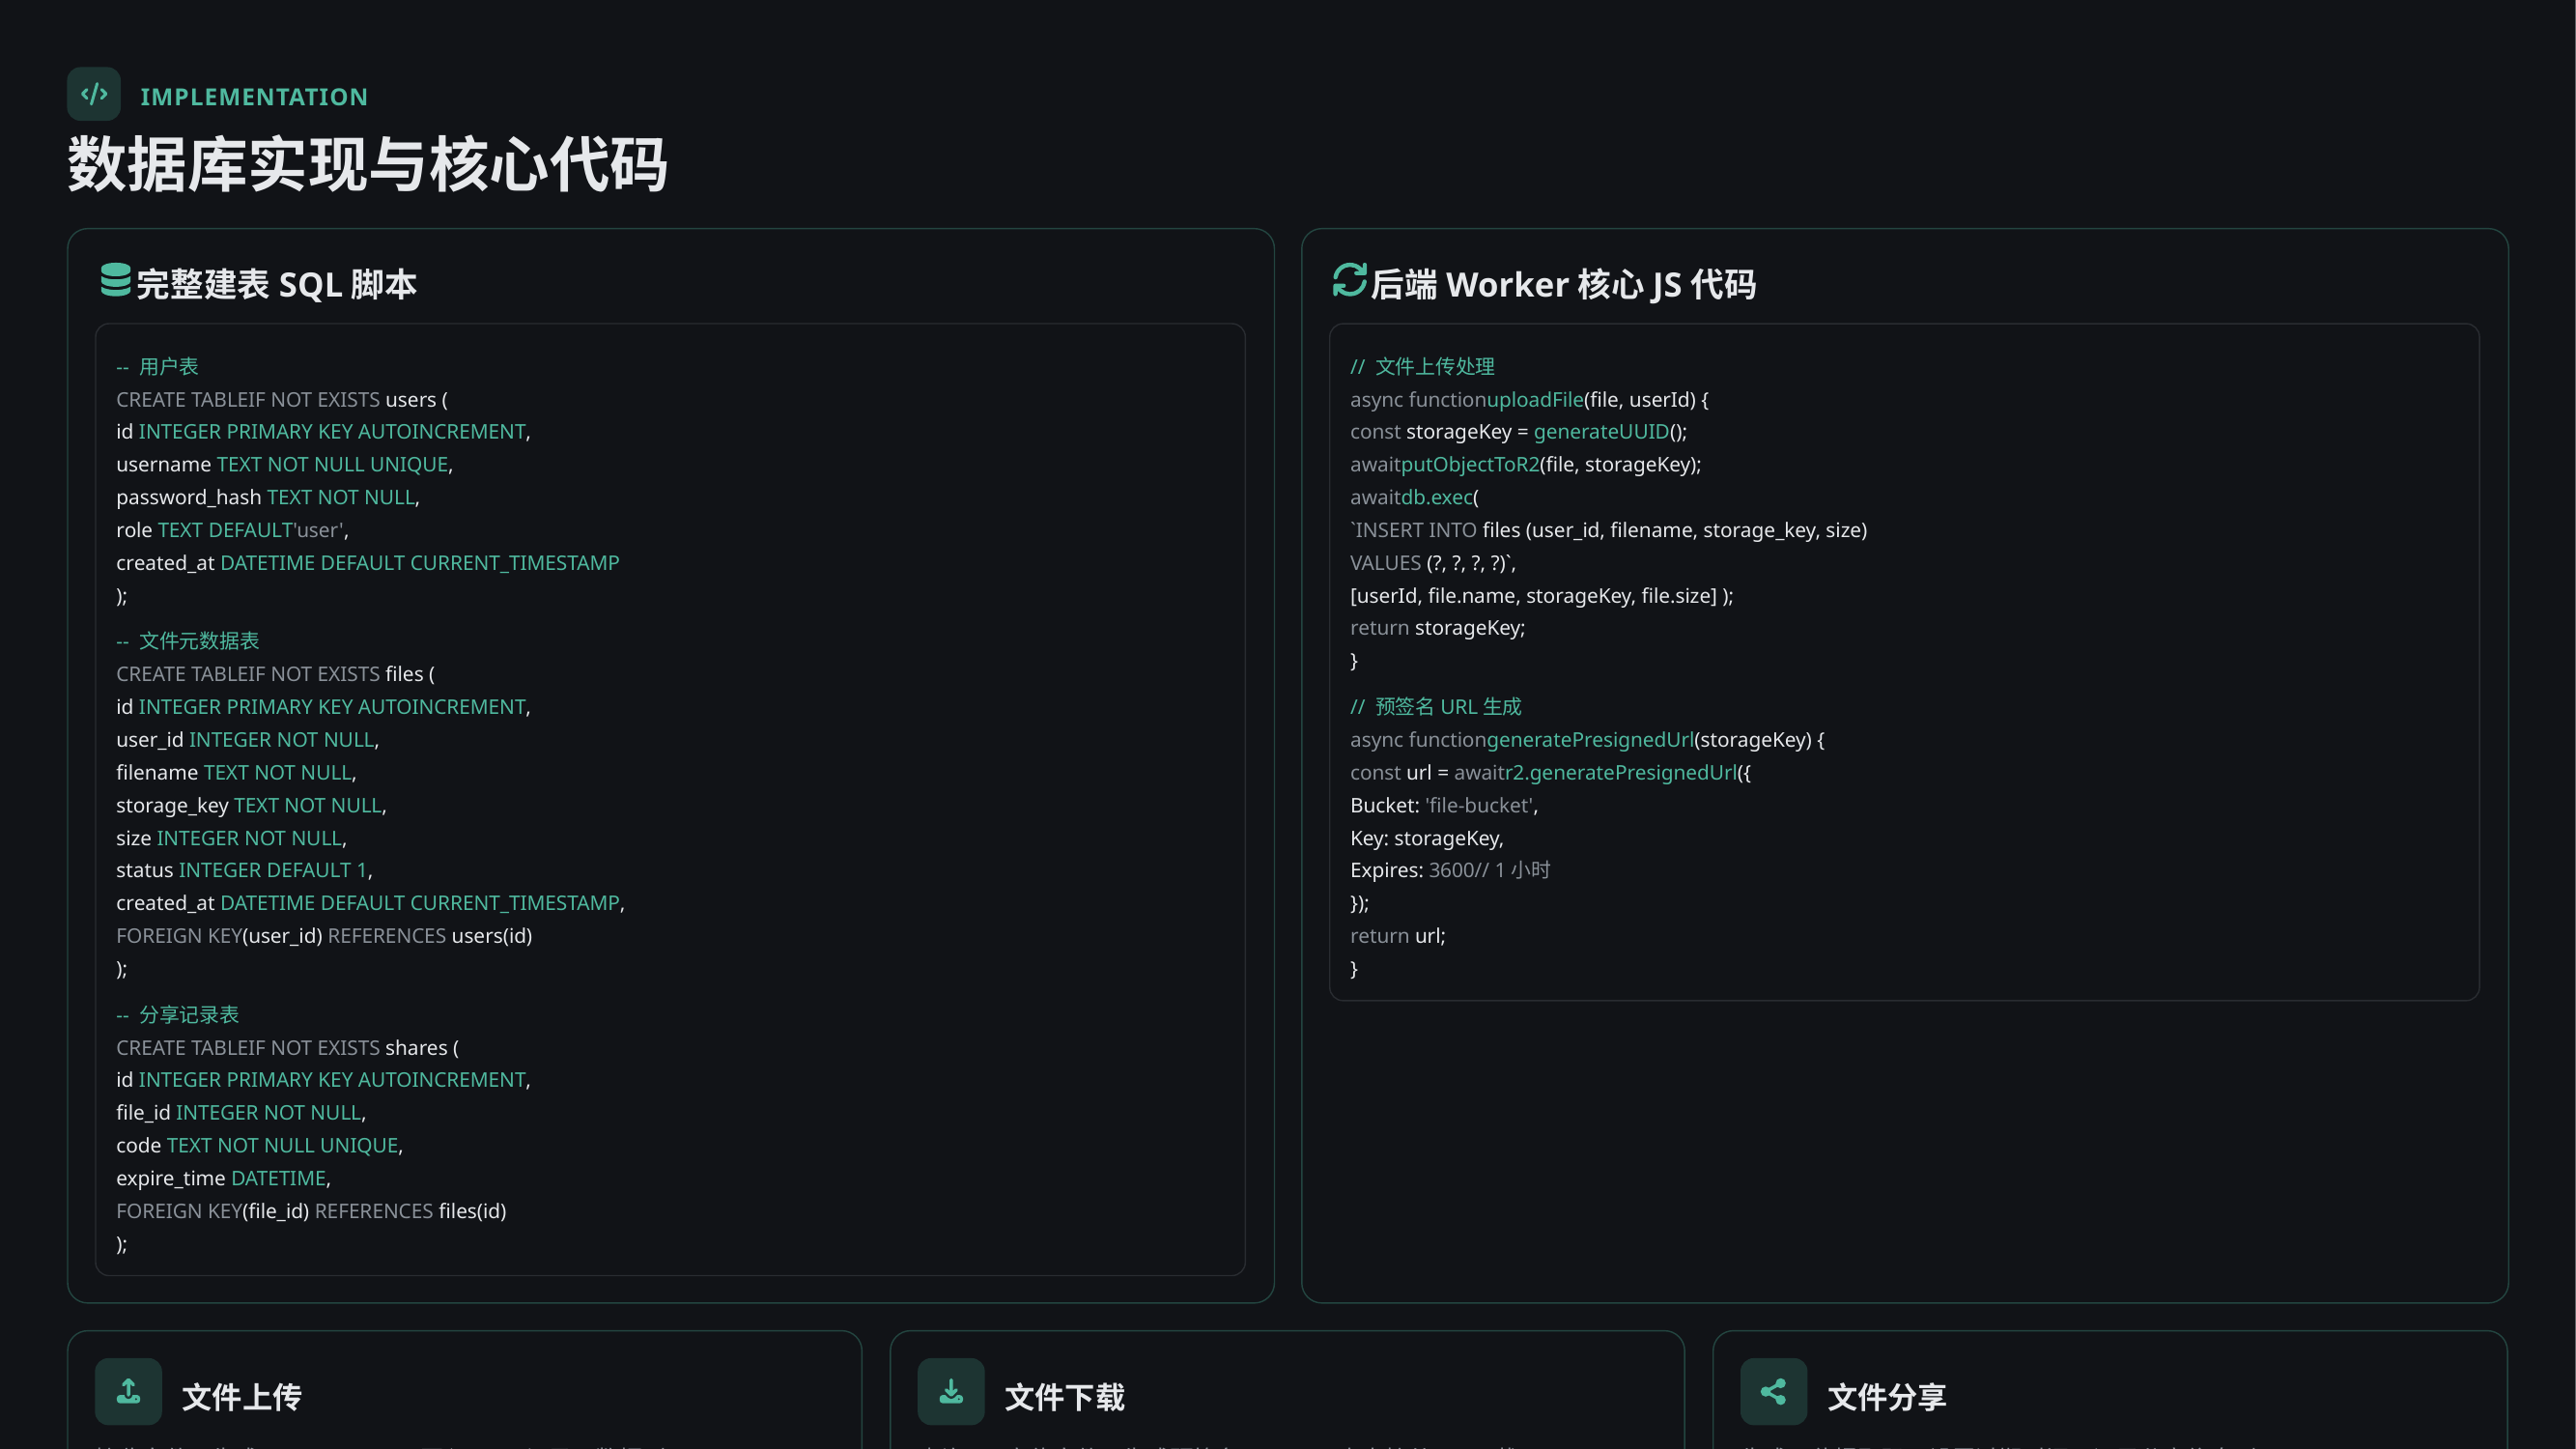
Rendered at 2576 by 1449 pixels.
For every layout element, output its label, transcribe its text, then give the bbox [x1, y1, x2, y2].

text_box expire_time DATETIME, [116, 1155, 1235, 1188]
text_box password_hash TEXT NOT NULL, [116, 474, 1235, 507]
text_box user_id INTEGER NOT NULL, [116, 717, 1235, 750]
text_box const storageKey = generateUUID(); [1350, 410, 2470, 441]
text_box [100, 262, 131, 277]
text_box [90, 82, 99, 106]
text_box } [1350, 639, 2470, 672]
text_box CREATE TABLEIF NOT EXISTS users ( [116, 377, 1235, 410]
text_box [1713, 1330, 2508, 1449]
text_box return url; [1350, 913, 2470, 946]
text_box awaitdb.exec( [1350, 474, 2470, 507]
text_box -- 用户表 [116, 344, 1235, 377]
text_box // 文件上传处理 [1350, 344, 2470, 377]
text_box [1329, 324, 2480, 1001]
text_box -- 分享记录表 [116, 992, 1235, 1025]
text_box 文件上传 [182, 1368, 319, 1415]
text_box ); [116, 946, 1235, 980]
text_box [116, 1395, 141, 1404]
text_box [68, 228, 1275, 1303]
text_box [userId, file.name, storageKey, file.size] ); [1350, 573, 2470, 606]
text_box code TEXT NOT NULL UNIQUE, [116, 1122, 1235, 1155]
text_box [1333, 279, 1367, 297]
text_box -- 文件元数据表 [116, 619, 1235, 651]
text_box VALUES (?, ?, ?, ?)`, [1350, 540, 2470, 573]
text_box CREATE TABLEIF NOT EXISTS files ( [116, 651, 1235, 684]
text_box status INTEGER DEFAULT 1, [116, 848, 1235, 880]
text_box id INTEGER PRIMARY KEY AUTOINCREMENT, [116, 1058, 1235, 1091]
text_box 文件分享 [1827, 1368, 1964, 1415]
text_box // 预签名URL生成 [1350, 684, 2470, 717]
text_box filename TEXT NOT NULL, [116, 750, 1235, 782]
text_box [67, 67, 122, 122]
text_box FOREIGN KEY(user_id) REFERENCES users(id) [116, 913, 1235, 946]
text_box [1741, 1357, 1808, 1426]
text_box [100, 88, 107, 99]
text_box [100, 275, 131, 287]
text_box async functiongeneratePresignedUrl(storageKey) { [1350, 717, 2470, 750]
text_box [1301, 228, 2509, 1303]
text_box IMPLEMENTATION [140, 76, 371, 111]
text_box [95, 1357, 162, 1426]
text_box size INTEGER NOT NULL, [116, 815, 1235, 848]
text_box [945, 1378, 958, 1397]
text_box FOREIGN KEY(file_id) REFERENCES files(id) [116, 1188, 1235, 1221]
text_box [100, 286, 131, 297]
text_box id INTEGER PRIMARY KEY AUTOINCREMENT, [116, 684, 1235, 717]
text_box return storageKey; [1350, 606, 2470, 639]
text_box created_at DATETIME DEFAULT CURRENT_TIMESTAMP [116, 540, 1235, 573]
text_box [68, 1330, 863, 1449]
text_box Expires: 3600// 1小时 [1350, 848, 2470, 880]
text_box storage_key TEXT NOT NULL, [116, 782, 1235, 815]
text_box }); [1350, 880, 2470, 913]
text_box [918, 1357, 985, 1426]
text_box 后端Worker核心JS代码 [1371, 256, 2499, 303]
text_box CREATE TABLEIF NOT EXISTS shares ( [116, 1025, 1235, 1058]
text_box } [1350, 946, 2470, 980]
text_box 接收文件→生成Storage Key→写入R2→记录元数据到D1 [95, 1438, 847, 1449]
text_box Key: storageKey, [1350, 815, 2470, 848]
text_box created_at DATETIME DEFAULT CURRENT_TIMESTAMP, [116, 880, 1235, 913]
text_box const url = awaitr2.generatePresignedUrl({ [1350, 750, 2470, 782]
text_box Bucket: 'file-bucket', [1350, 782, 2470, 815]
text_box [939, 1395, 964, 1404]
text_box ); [116, 1221, 1235, 1256]
text_box [95, 324, 1246, 1276]
text_box ); [116, 573, 1235, 608]
text_box 数据库实现与核心代码 [67, 133, 2539, 202]
text_box [890, 1330, 1685, 1449]
text_box [122, 1378, 135, 1397]
text_box [1760, 1378, 1786, 1406]
text_box awaitputObjectToR2(file, storageKey); [1350, 441, 2470, 474]
text_box 生成6位提取码→设置过期时间→记录分享信息到D1 [1741, 1438, 2492, 1449]
text_box [1333, 262, 1368, 280]
text_box role TEXT DEFAULT'user', [116, 507, 1235, 540]
text_box [81, 88, 89, 99]
text_box async functionuploadFile(file, userId) { [1350, 377, 2470, 410]
text_box 文件下载 [1005, 1368, 1142, 1415]
text_box 查询D1定位文件→生成预签名URL→用户直接从R2下载 [918, 1438, 1669, 1449]
text_box `INSERT INTO files (user_id, filename, storage_key, size) [1350, 507, 2470, 540]
text_box 完整建表SQL脚本 [136, 256, 1264, 303]
text_box file_id INTEGER NOT NULL, [116, 1091, 1235, 1122]
text_box username TEXT NOT NULL UNIQUE, [116, 441, 1235, 474]
text_box id INTEGER PRIMARY KEY AUTOINCREMENT, [116, 410, 1235, 441]
